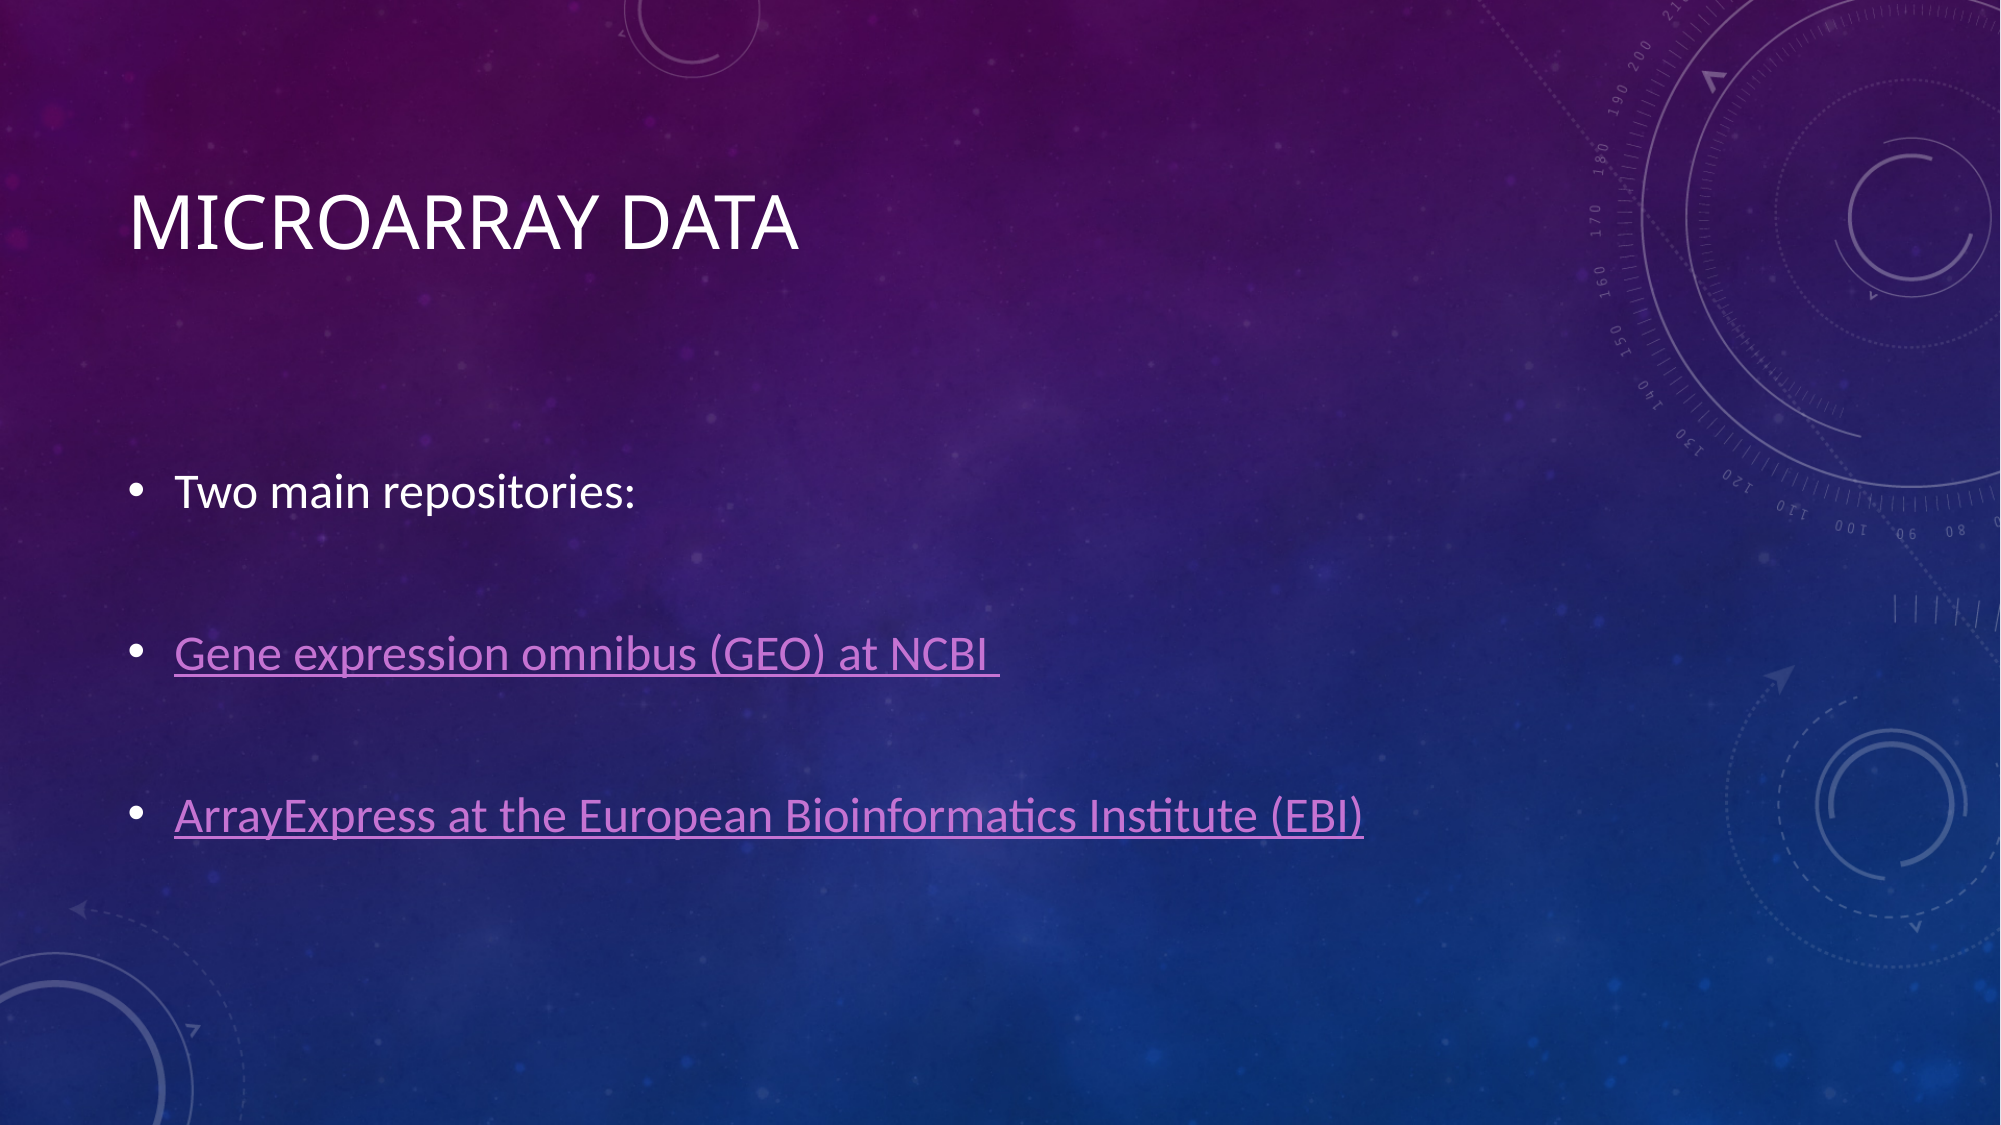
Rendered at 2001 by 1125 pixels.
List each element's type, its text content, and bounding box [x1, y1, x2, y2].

list Two main repositories: Gene expression omnibus (GEO) at NCBI ArrayExpress at the European Bioinformatics Institute (EBI) [112, 351, 1775, 950]
title microArray data [112, 99, 1775, 339]
picture [0, 0, 2001, 1125]
